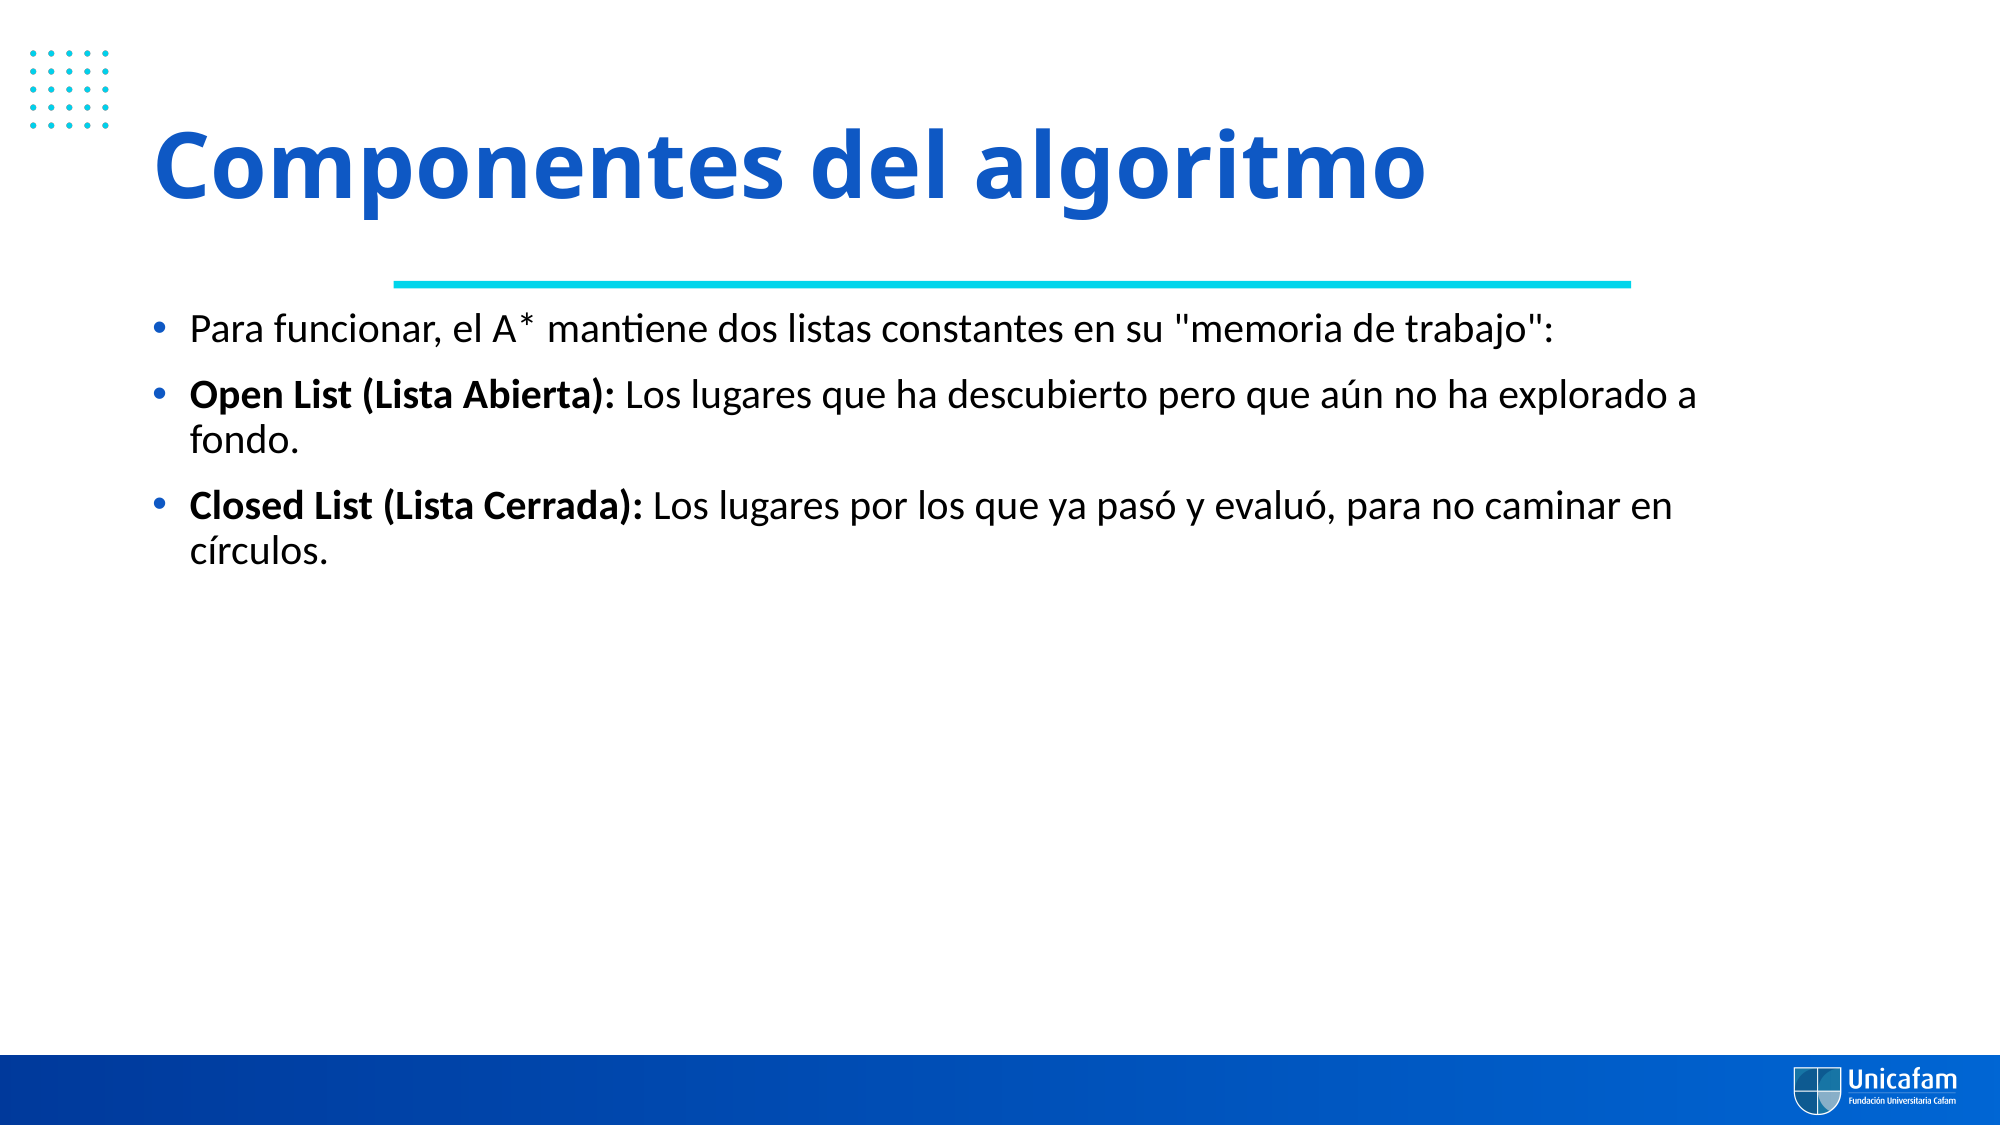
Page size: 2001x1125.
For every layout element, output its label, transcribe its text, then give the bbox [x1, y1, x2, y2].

picture [0, 1055, 2000, 1125]
list Para funcionar, el A* mantiene dos listas constantes en su "memoria de trabajo": Open List (Lista Abierta): Los lugares que ha descubierto pero que aún no ha explorado a fondo. Closed List (Lista Cerrada): Los lugares por los que ya pasó y evaluó, para no caminar en círculos. [137, 299, 1759, 1014]
title Componentes del algoritmo [137, 59, 1863, 278]
picture [12, 37, 126, 142]
